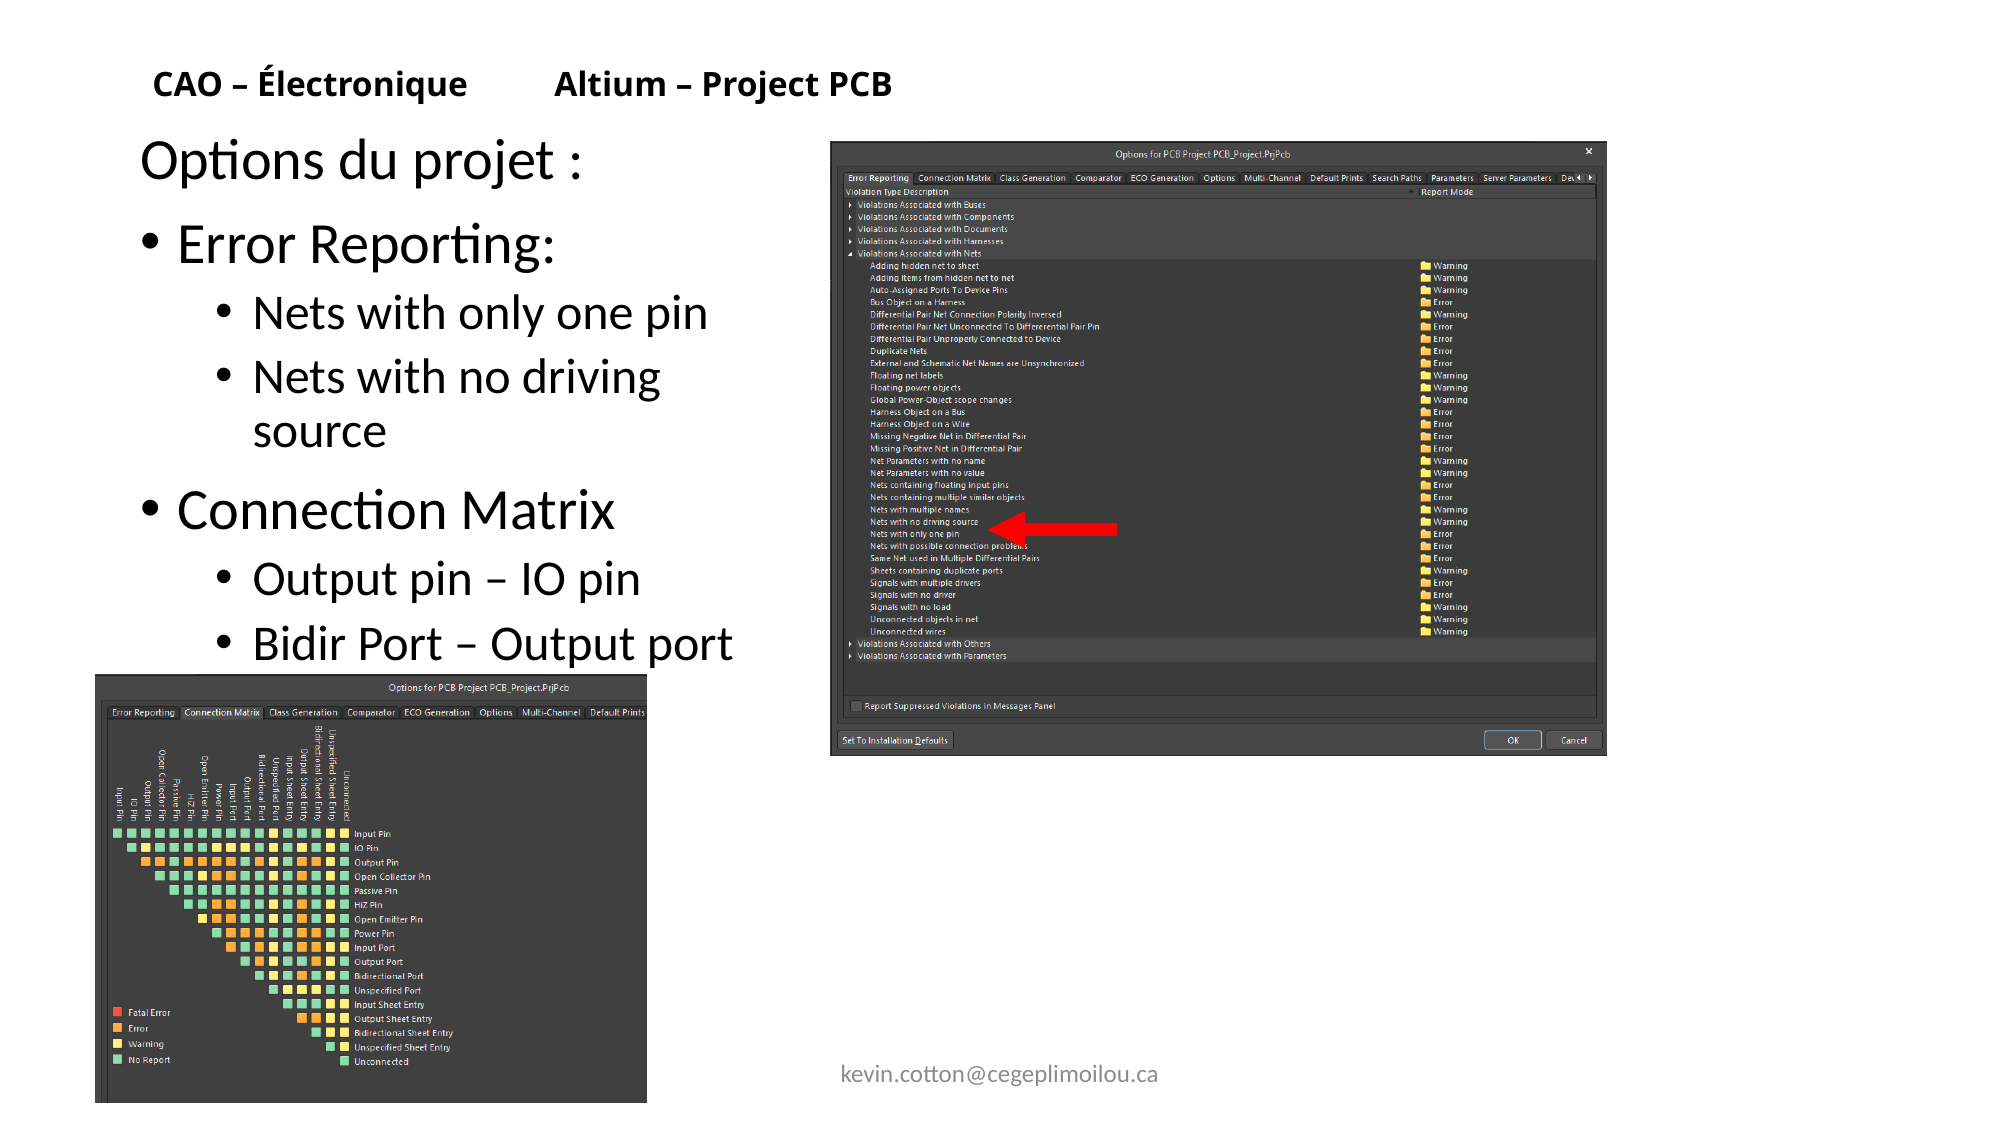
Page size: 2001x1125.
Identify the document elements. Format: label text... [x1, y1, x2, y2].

title CAO – Électronique Altium – Project PCB [137, 59, 1863, 112]
picture [830, 141, 1607, 756]
footer kevin.cotton@cegeplimoilou.ca [662, 1042, 1338, 1103]
list Options du projet : Error Reporting: Nets with only one pin Nets with no driving source Connection Matrix Output pin – IO pin Bidir Port – Output port [125, 121, 1850, 1004]
picture [95, 674, 647, 1103]
